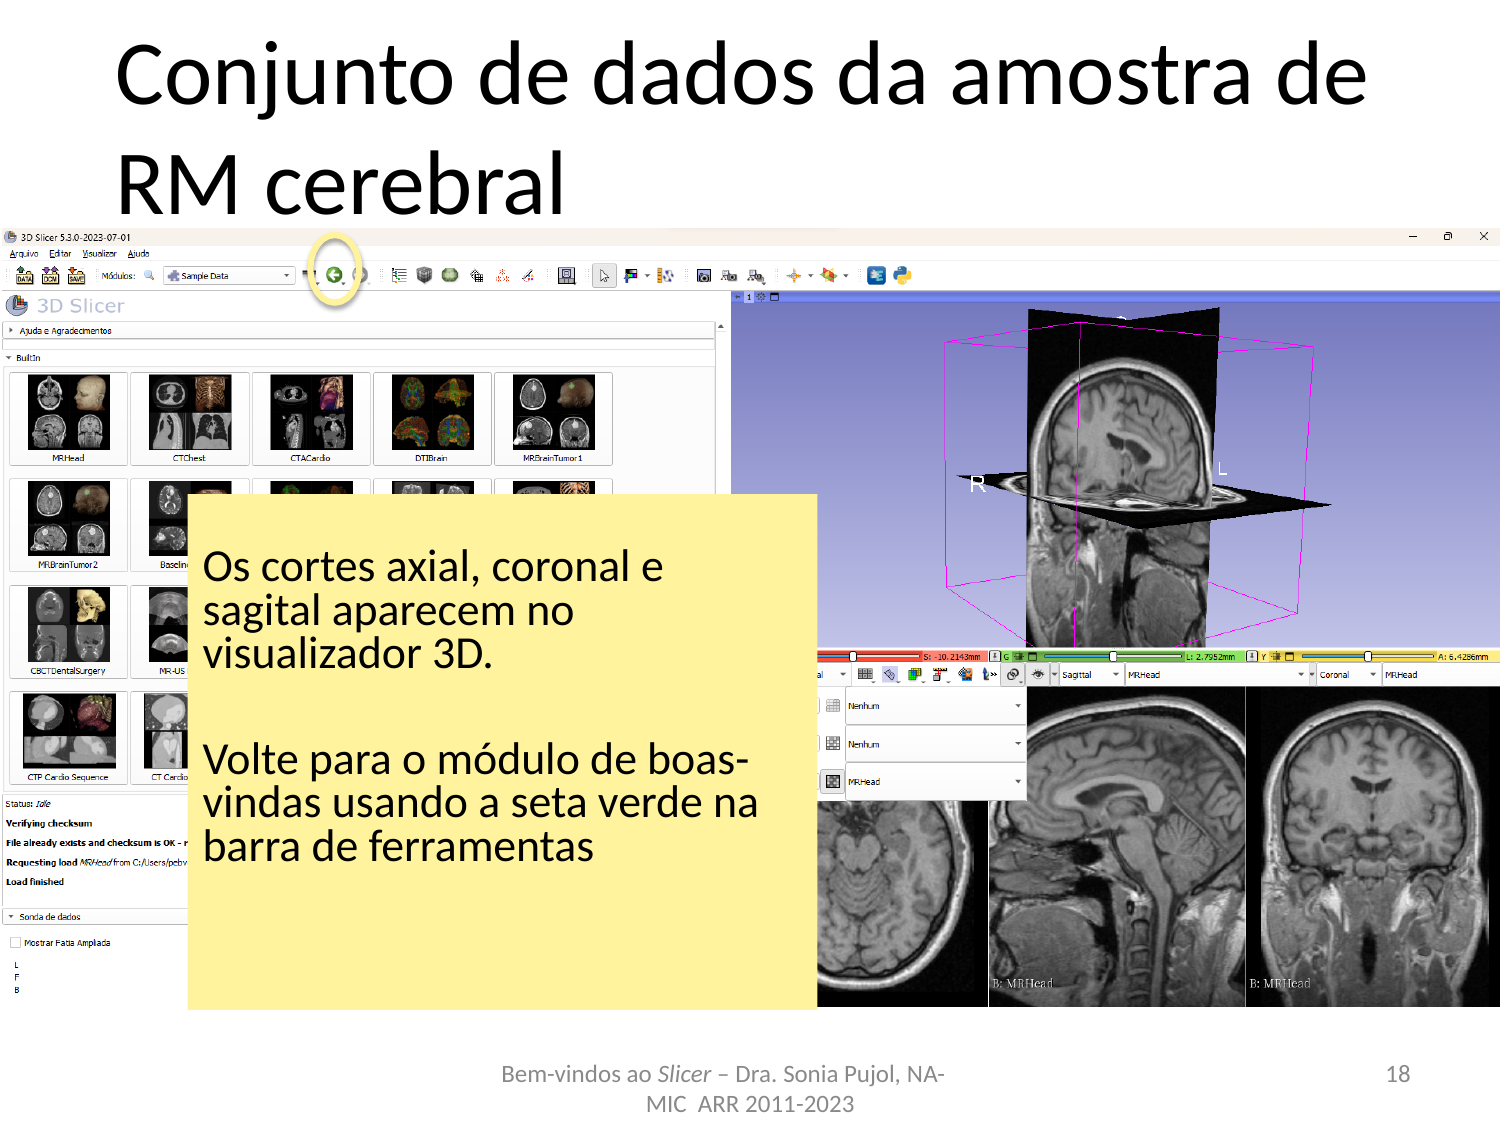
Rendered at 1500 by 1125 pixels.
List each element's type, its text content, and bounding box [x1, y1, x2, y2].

text_box Bem-vindos ao Slicer – Dra. Sonia Pujol, NA-MIC ARR 2011-2023 [499, 1056, 949, 1117]
picture [1, 227, 1500, 1009]
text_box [299, 228, 371, 318]
slide_number 18 [1379, 1056, 1418, 1125]
title Conjunto de dados da amostra de RM cerebral [112, 10, 1473, 226]
